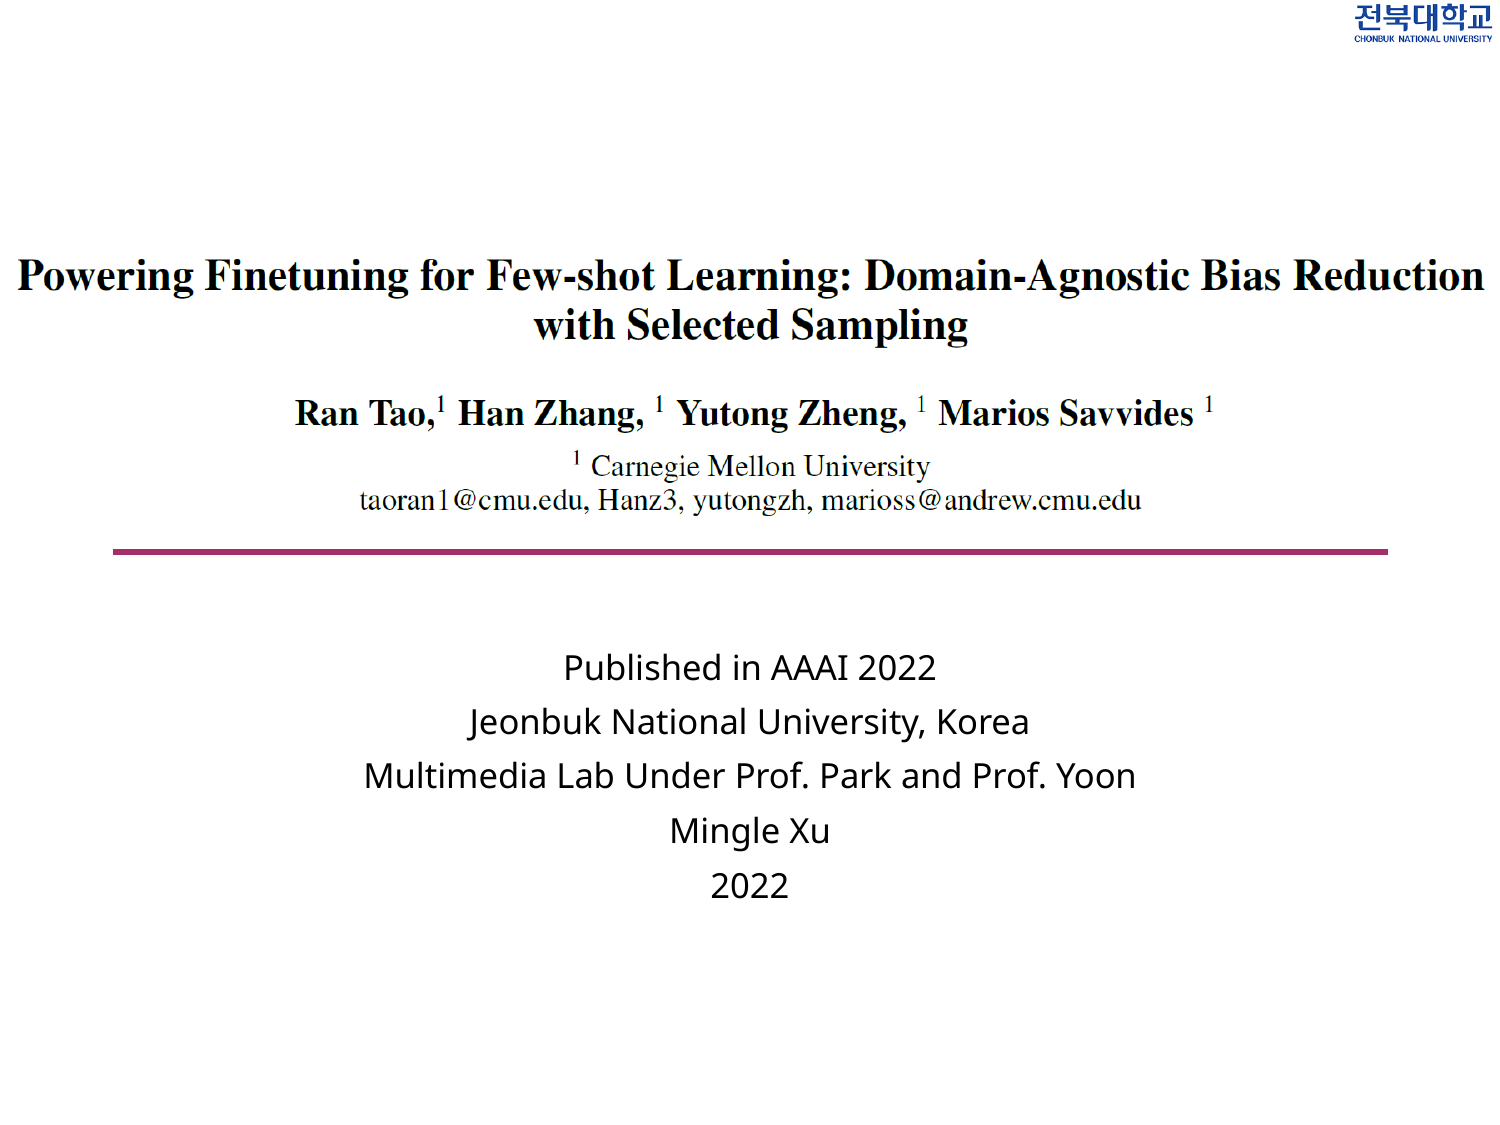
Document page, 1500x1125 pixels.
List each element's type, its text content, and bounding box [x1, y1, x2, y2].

picture [0, 229, 1500, 521]
subtitle Published in AAAI 2022 Jeonbuk National University, Korea Multimedia Lab Under Prof. Park and Prof. Yoon Mingle Xu 2022 [187, 642, 1313, 915]
picture [1346, 0, 1500, 46]
